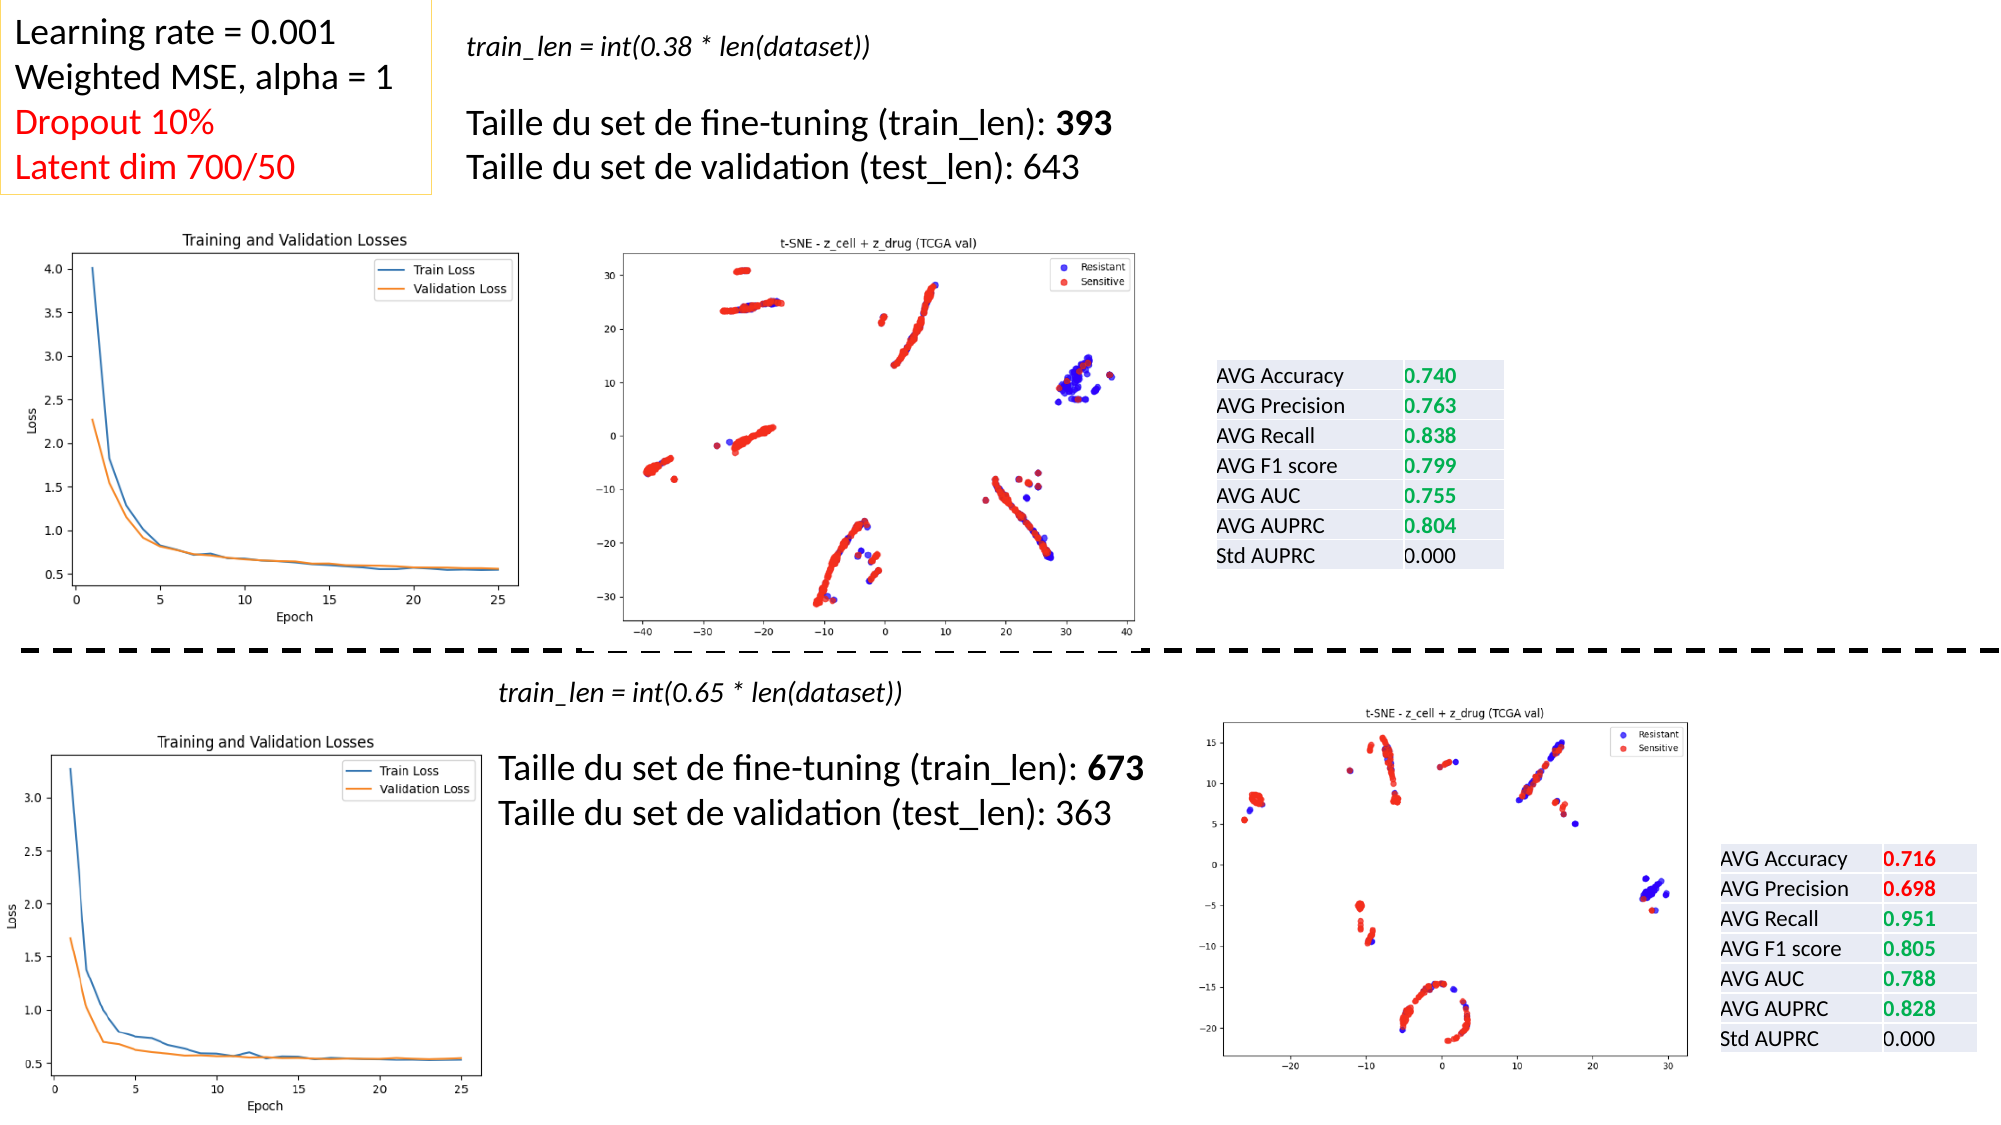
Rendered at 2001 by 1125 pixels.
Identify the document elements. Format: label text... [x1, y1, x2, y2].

text_box train_len = int(0.65 * len(dataset)) Taille du set de fine-tuning (train_len): 673 Taille du set de validation (test_len): 363 [483, 665, 1192, 841]
table_cell 0.698 [1884, 874, 1977, 902]
table_cell AVG AUPRC [1217, 510, 1403, 539]
table_cell AVG AUC [1217, 480, 1403, 509]
table_cell AVG F1 score [1217, 450, 1403, 479]
table_cell 0.755 [1405, 480, 1504, 509]
table_cell 0.838 [1405, 420, 1504, 449]
table_cell 0.804 [1405, 510, 1504, 539]
text_box train_len = int(0.38 * len(dataset)) Taille du set de fine-tuning (train_len): 393 Taille du set de validation (test_len): 643 [451, 20, 1160, 195]
table_cell AVG Recall [1721, 904, 1882, 932]
table_cell Std AUPRC [1721, 1024, 1882, 1052]
picture [582, 229, 1141, 651]
table_cell 0.805 [1884, 934, 1977, 962]
table_header AVG Accuracy [1217, 360, 1403, 389]
table_header 0.740 [1405, 360, 1504, 389]
table_cell AVG Recall [1217, 420, 1403, 449]
table_cell 0.828 [1884, 994, 1977, 1022]
table_cell 0.763 [1405, 390, 1504, 419]
table_cell 0.000 [1405, 540, 1504, 569]
table_cell 0.799 [1405, 450, 1504, 479]
table_cell AVG F1 score [1721, 934, 1882, 962]
table_cell Std AUPRC [1217, 540, 1403, 569]
table_cell AVG Precision [1217, 390, 1403, 419]
table_cell AVG AUPRC [1721, 994, 1882, 1022]
table_cell 0.000 [1884, 1024, 1977, 1052]
table_cell AVG AUC [1721, 964, 1882, 992]
picture [20, 229, 527, 635]
table_header 0.716 [1884, 844, 1977, 872]
picture [1191, 703, 1698, 1075]
picture [0, 731, 484, 1115]
table_cell 0.788 [1884, 964, 1977, 992]
table_cell 0.951 [1884, 904, 1977, 932]
table_header AVG Accuracy [1721, 844, 1882, 872]
table_cell AVG Precision [1721, 874, 1882, 902]
text_box Learning rate = 0.001 Weighted MSE, alpha = 1 Dropout 10% Latent dim 700/50 [0, 0, 432, 195]
